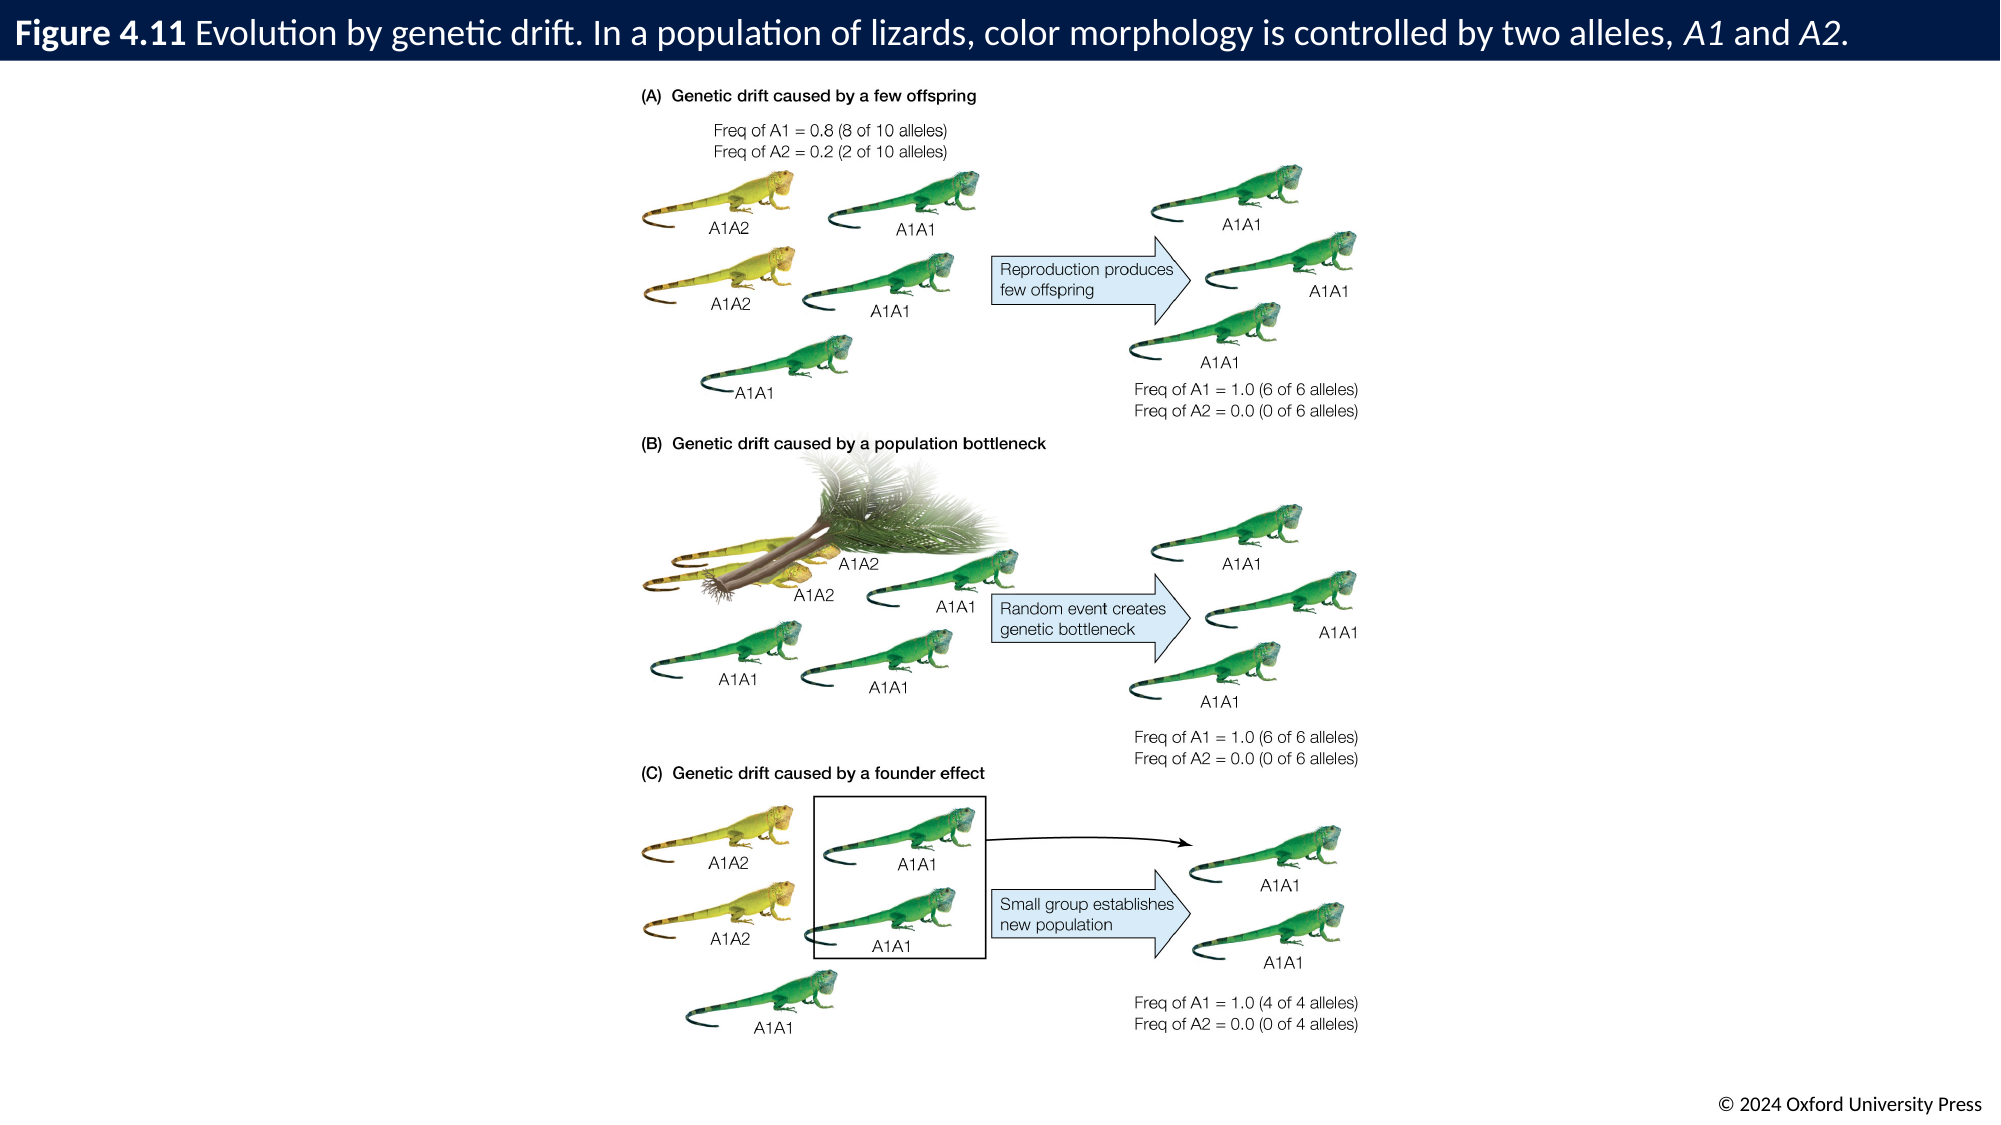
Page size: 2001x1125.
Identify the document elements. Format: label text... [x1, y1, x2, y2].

picture [640, 87, 1360, 1038]
title Figure 4.11 Evolution by genetic drift. In a population of lizards, color morphology is controlled by two alleles, A1 and A2. [0, 0, 2000, 61]
